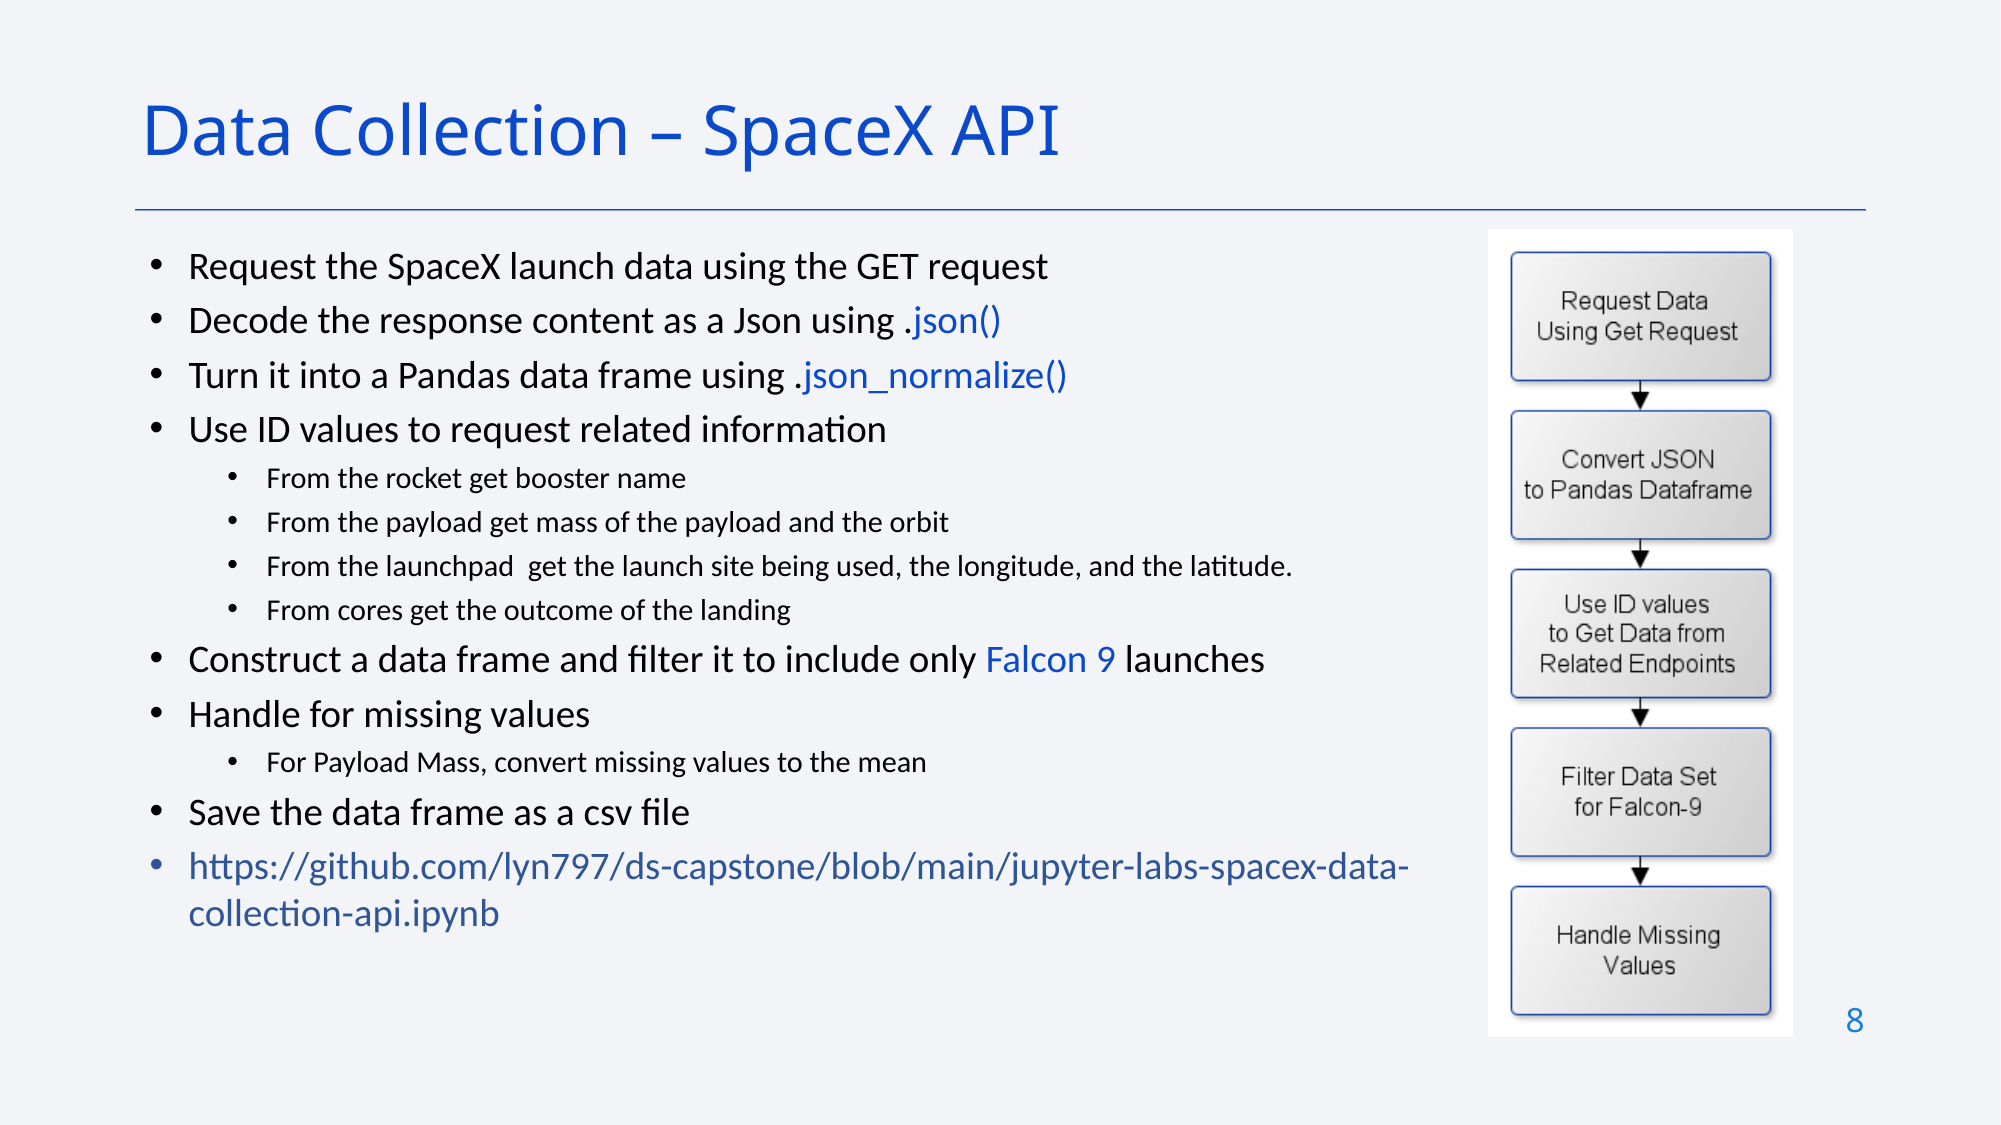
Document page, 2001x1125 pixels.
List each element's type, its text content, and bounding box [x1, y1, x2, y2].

slide_number 8 [1429, 988, 1880, 1055]
text_box Data Collection – SpaceX API [126, 88, 1852, 179]
picture [0, 0, 2001, 1125]
list Request the SpaceX launch data using the GET request Decode the response content as a Json using .json() Turn it into a Pandas data frame using .json_normalize() Use ID values to request related information From the rocket get booster name From the payload get mass of the payload and the orbit From the launchpad get the launch site being used, the longitude, and the latitude. From cores get the outcome of the landing Construct a data frame and filter it to include only Falcon 9 launches Handle for missing values For Payload Mass, convert missing values to the mean Save the data frame as a csv file https://github.com/lyn797/ds-capstone/blob/main/jupyter-labs-spacex-data-collection-api.ipynb [134, 233, 1430, 950]
